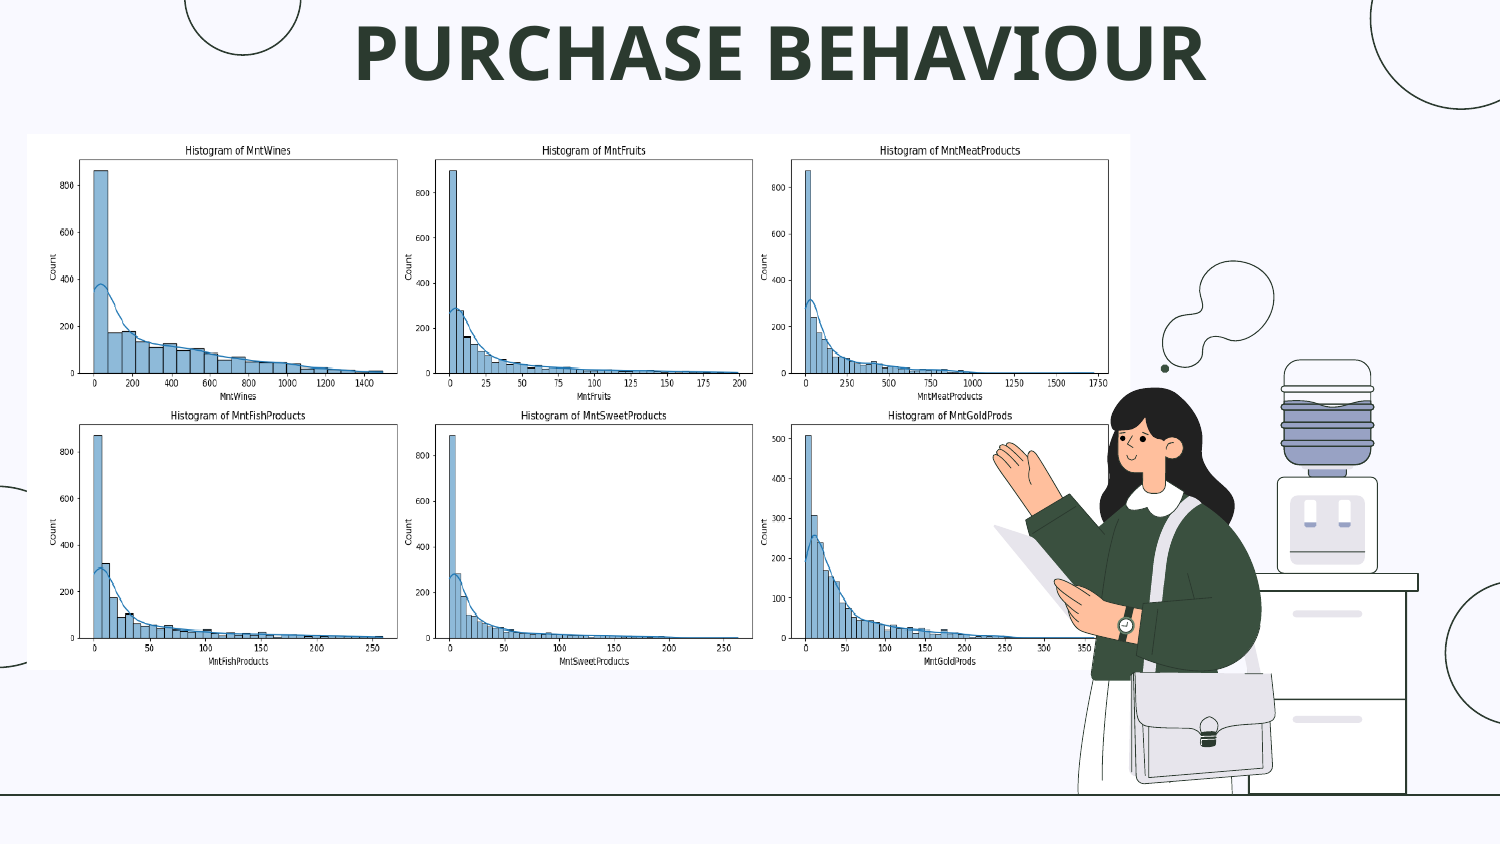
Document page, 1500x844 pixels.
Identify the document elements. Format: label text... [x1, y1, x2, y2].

picture [26, 134, 1131, 671]
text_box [1295, 359, 1379, 572]
title PURCHASE BEHAVIOUR [289, 0, 1271, 102]
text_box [990, 247, 1291, 796]
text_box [1295, 573, 1419, 796]
